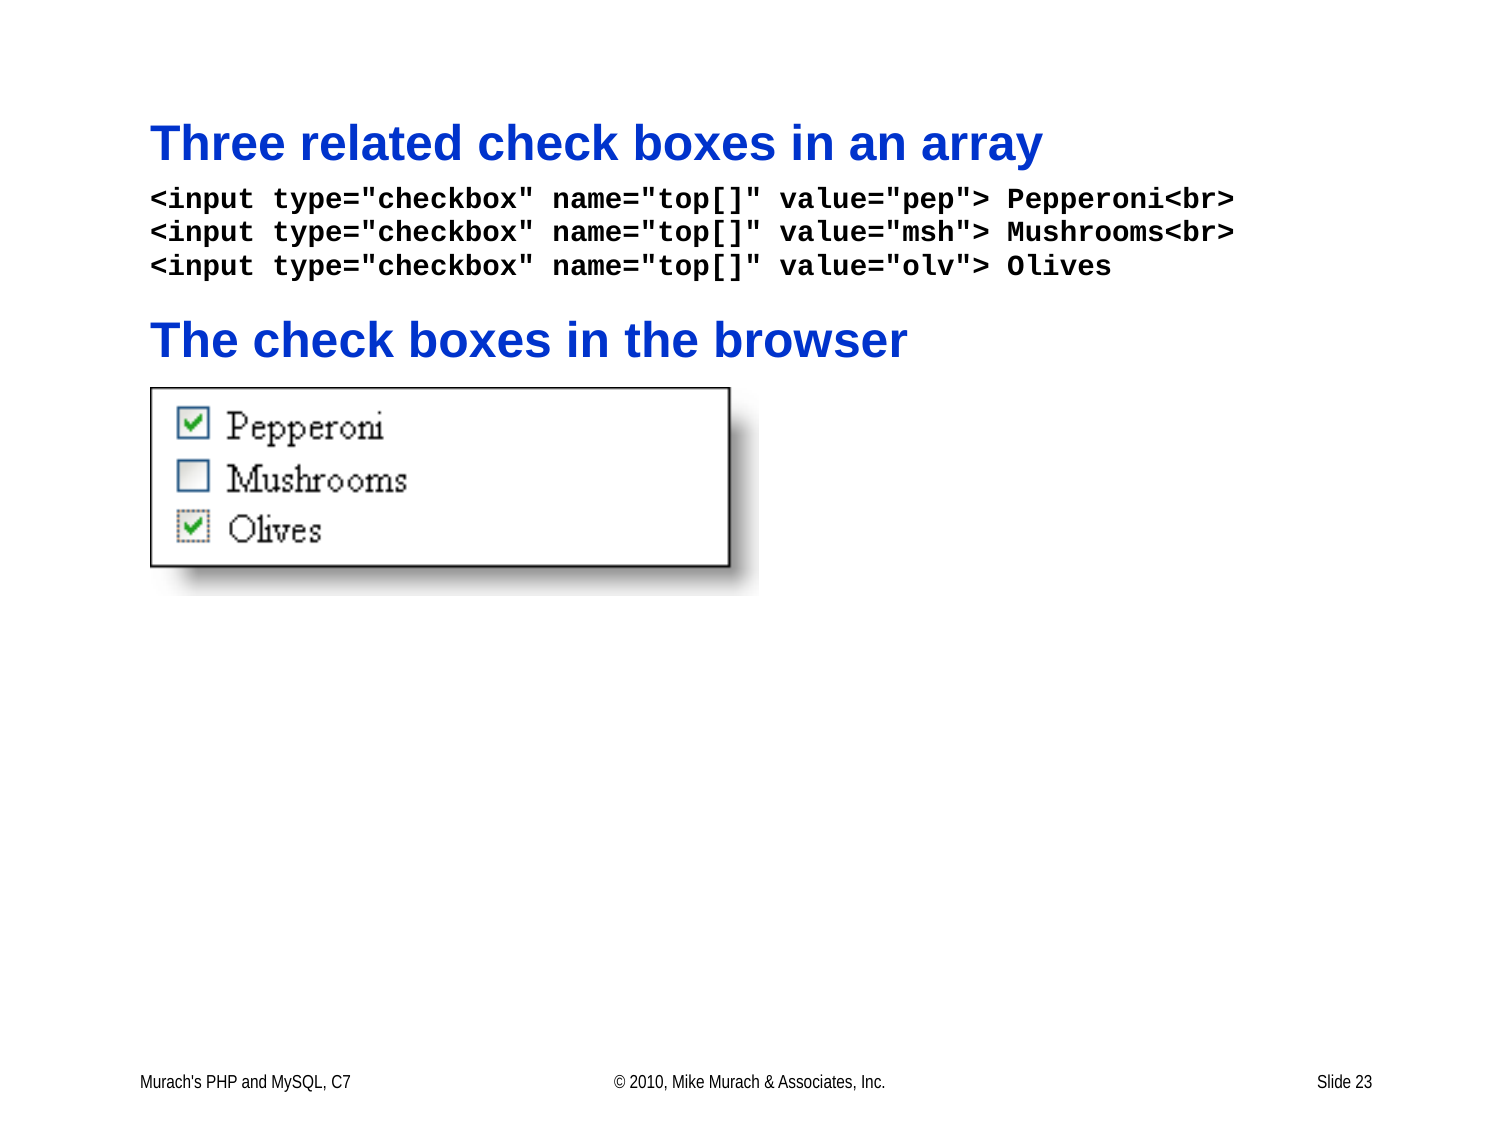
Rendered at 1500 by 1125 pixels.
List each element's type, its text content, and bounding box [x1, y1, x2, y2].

slide_number Slide 23 [1074, 1025, 1388, 1100]
footer © 2010, Mike Murach & Associates, Inc. [474, 1025, 1025, 1100]
picture [149, 387, 759, 597]
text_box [149, 112, 1348, 466]
slide_number Murach's PHP and MySQL, C7 [125, 1025, 450, 1100]
